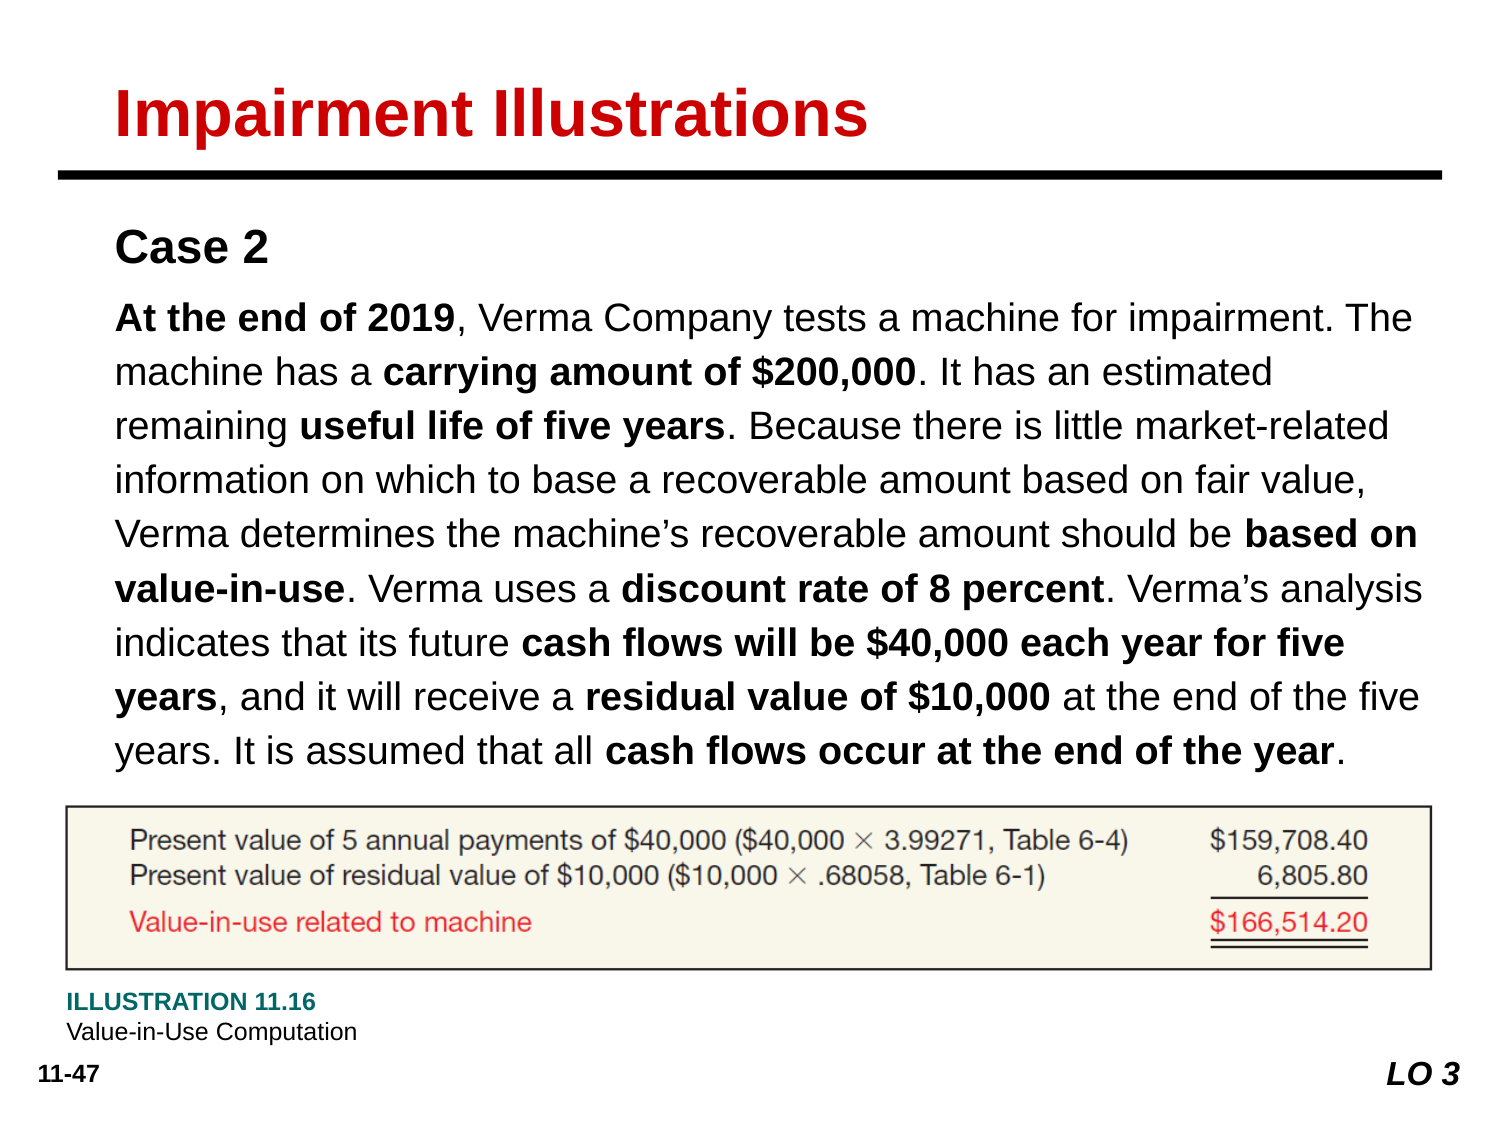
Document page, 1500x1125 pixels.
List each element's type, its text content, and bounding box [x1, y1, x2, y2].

picture [62, 802, 1438, 974]
text_box LO 3 [1324, 1044, 1475, 1100]
text_box Impairment Illustrations [99, 62, 1450, 155]
text_box ILLUSTRATION 11.16 Value-in-Use Computation [51, 978, 613, 1054]
text_box Case 2 At the end of 2019, Verma Company tests a machine for impairment. The machine has a carrying amount of $200,000. It has an estimated remaining useful life of five years. Because there is little market-related information on which to base a recoverable amount based on fair value, Verma determines the machine’s recoverable amount should be based on value-in-use. Verma uses a discount rate of 8 percent. Verma’s analysis indicates that its future cash flows will be $40,000 each year for five years, and it will receive a residual value of $10,000 at the end of the five years. It is assumed that all cash flows occur at the end of the year. [99, 200, 1450, 780]
